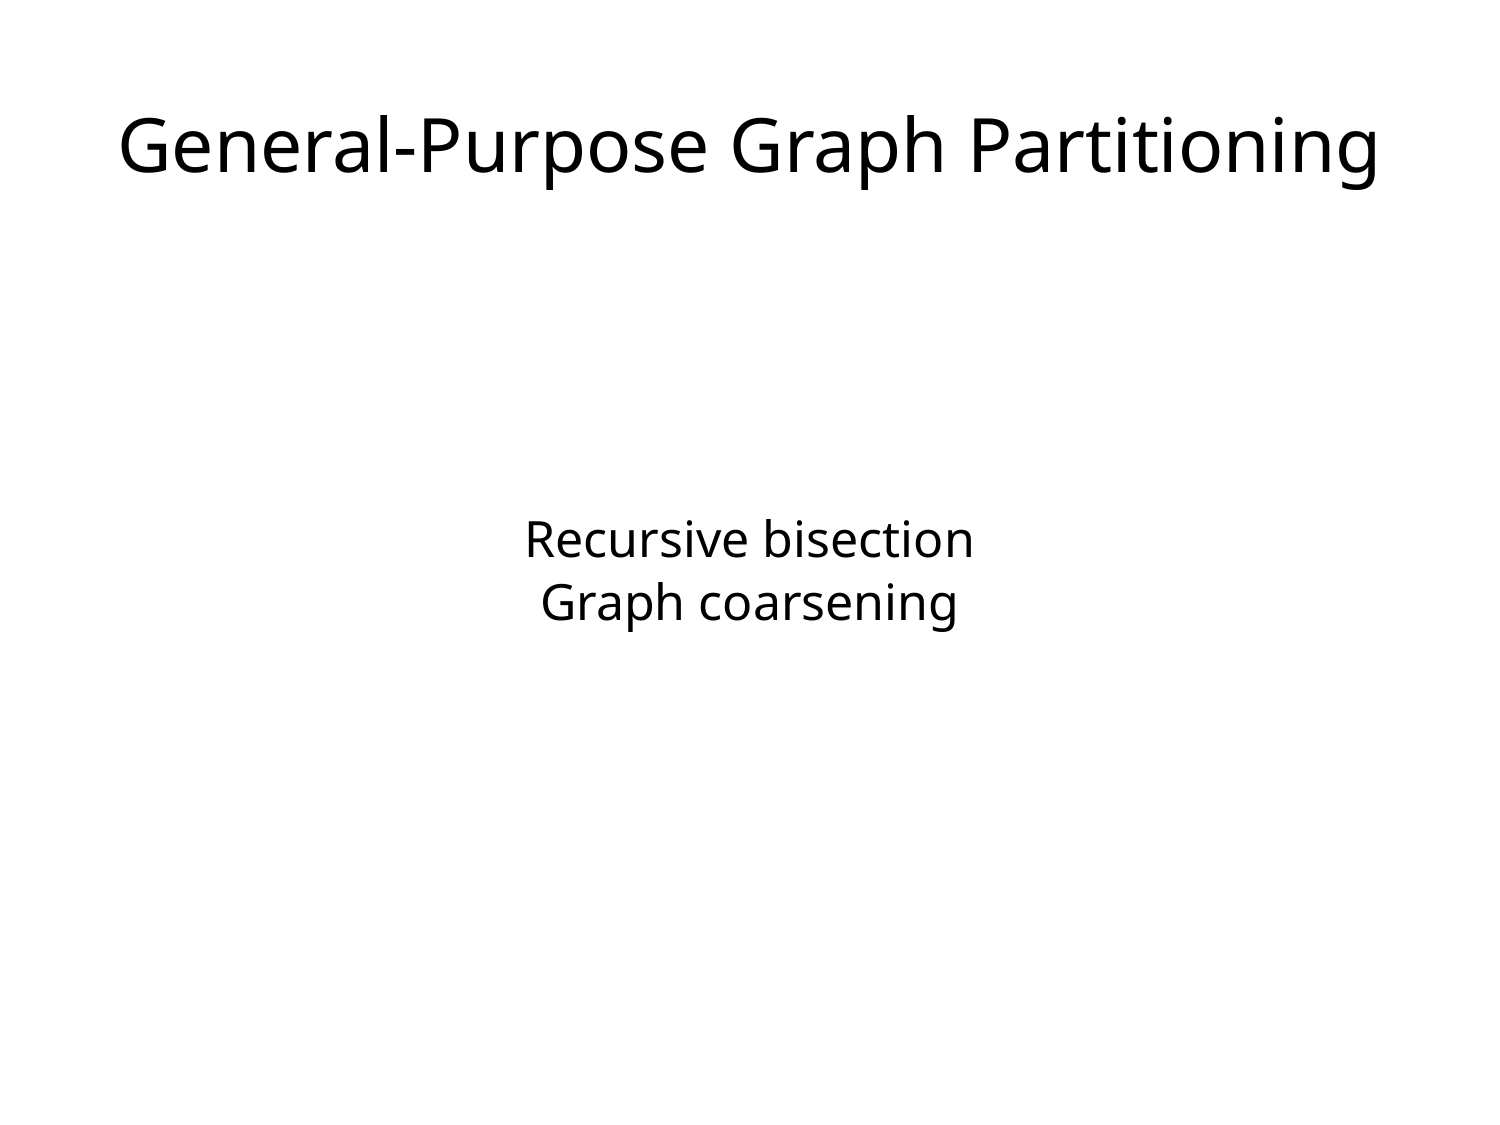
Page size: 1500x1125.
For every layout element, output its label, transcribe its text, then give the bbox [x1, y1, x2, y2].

text_box Graph coarsening [0, 563, 1500, 638]
text_box General-Purpose Graph Partitioning [0, 90, 1500, 203]
text_box Recursive bisection [0, 499, 1500, 563]
